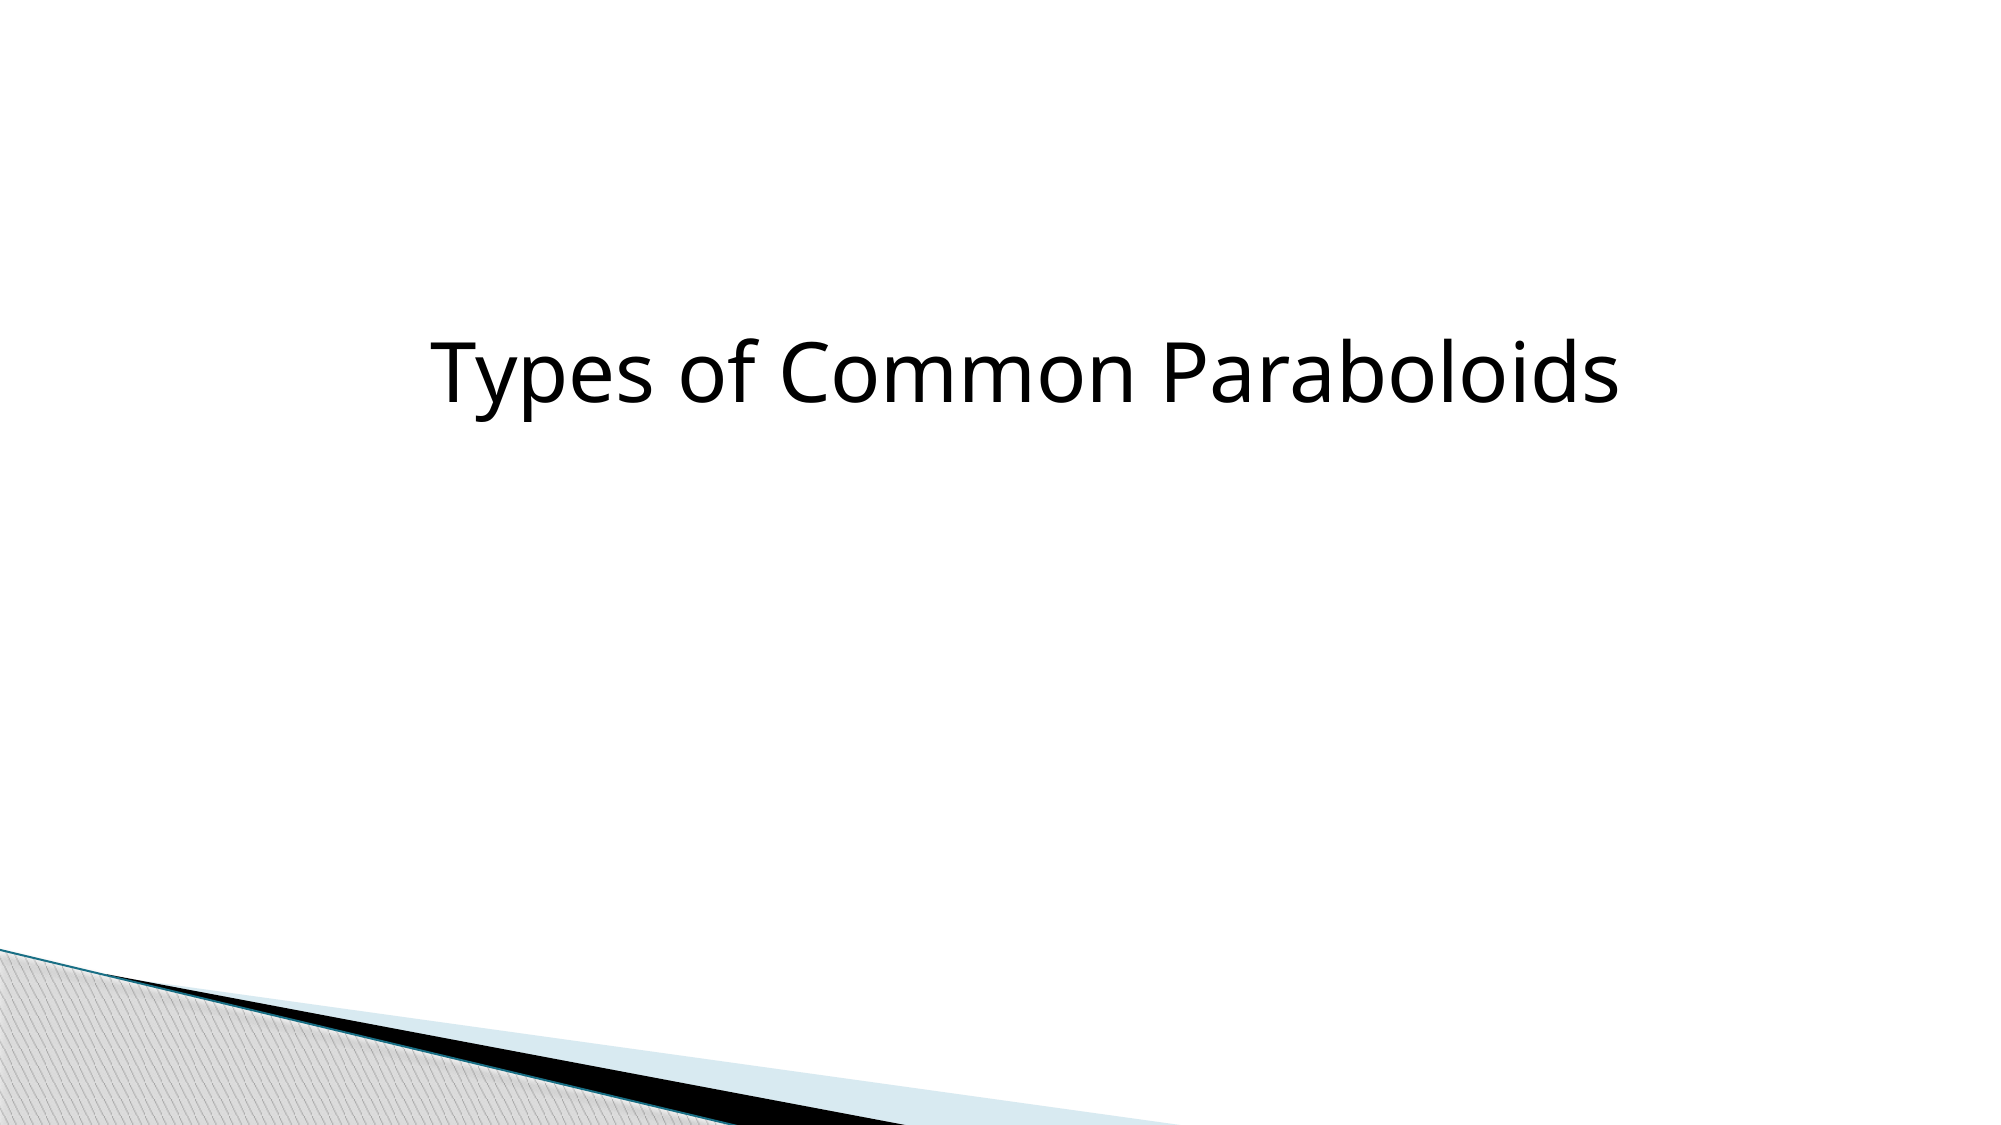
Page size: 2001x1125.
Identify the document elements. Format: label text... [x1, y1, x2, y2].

text_box Types of Common Paraboloids [202, 302, 1777, 427]
